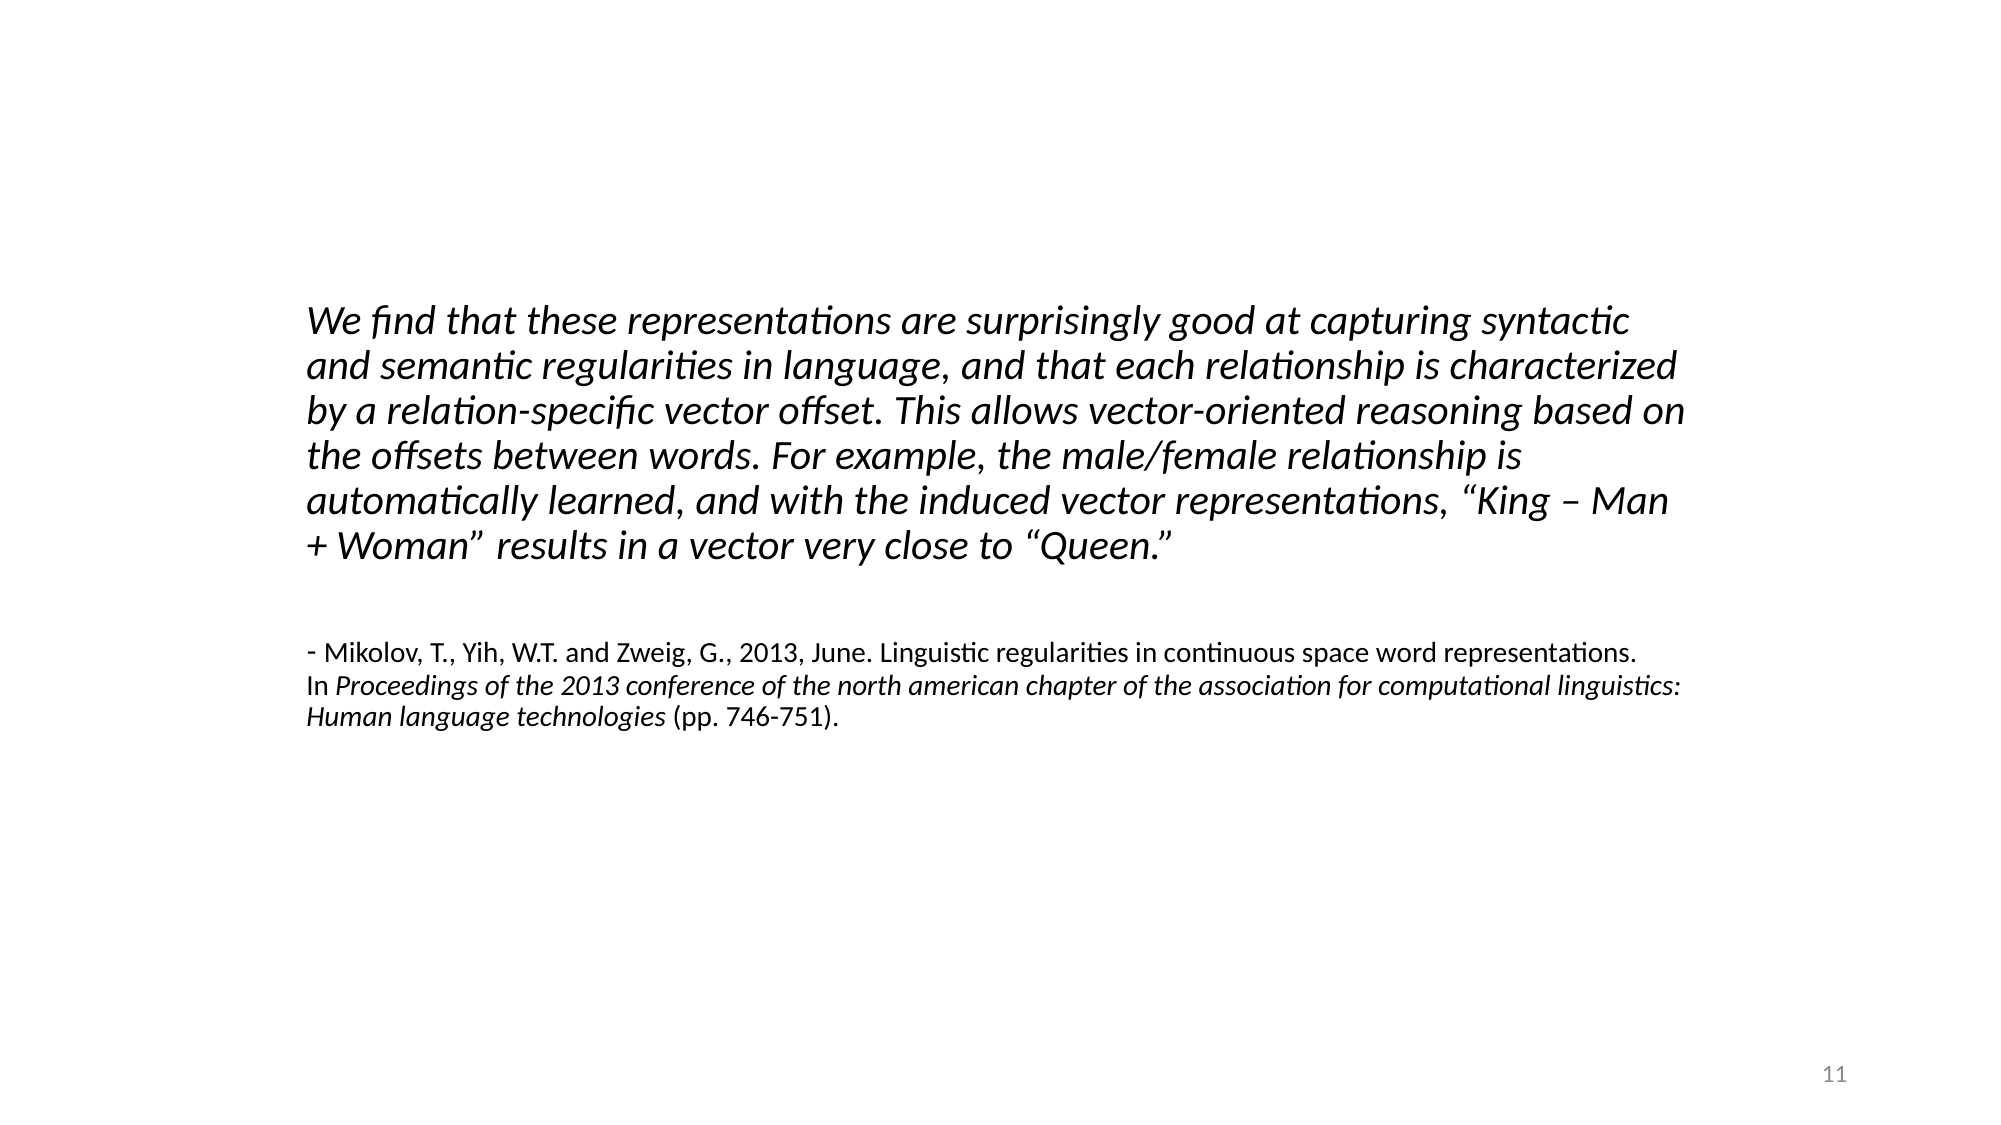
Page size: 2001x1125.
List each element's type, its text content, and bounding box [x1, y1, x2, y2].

slide_number 11 [1412, 1042, 1863, 1103]
list We find that these representations are surprisingly good at capturing syntactic and semantic regularities in language, and that each relationship is characterized by a relation-specific vector offset. This allows vector-oriented reasoning based on the offsets between words. For example, the male/female relationship is automatically learned, and with the induced vector representations, “King – Man + Woman” results in a vector very close to “Queen.” - Mikolov, T., Yih, W.T. and Zweig, G., 2013, June. Linguistic regularities in continuous space word representations. In Proceedings of the 2013 conference of the north american chapter of the association for computational linguistics: Human language technologies (pp. 746-751). [291, 290, 1709, 1026]
